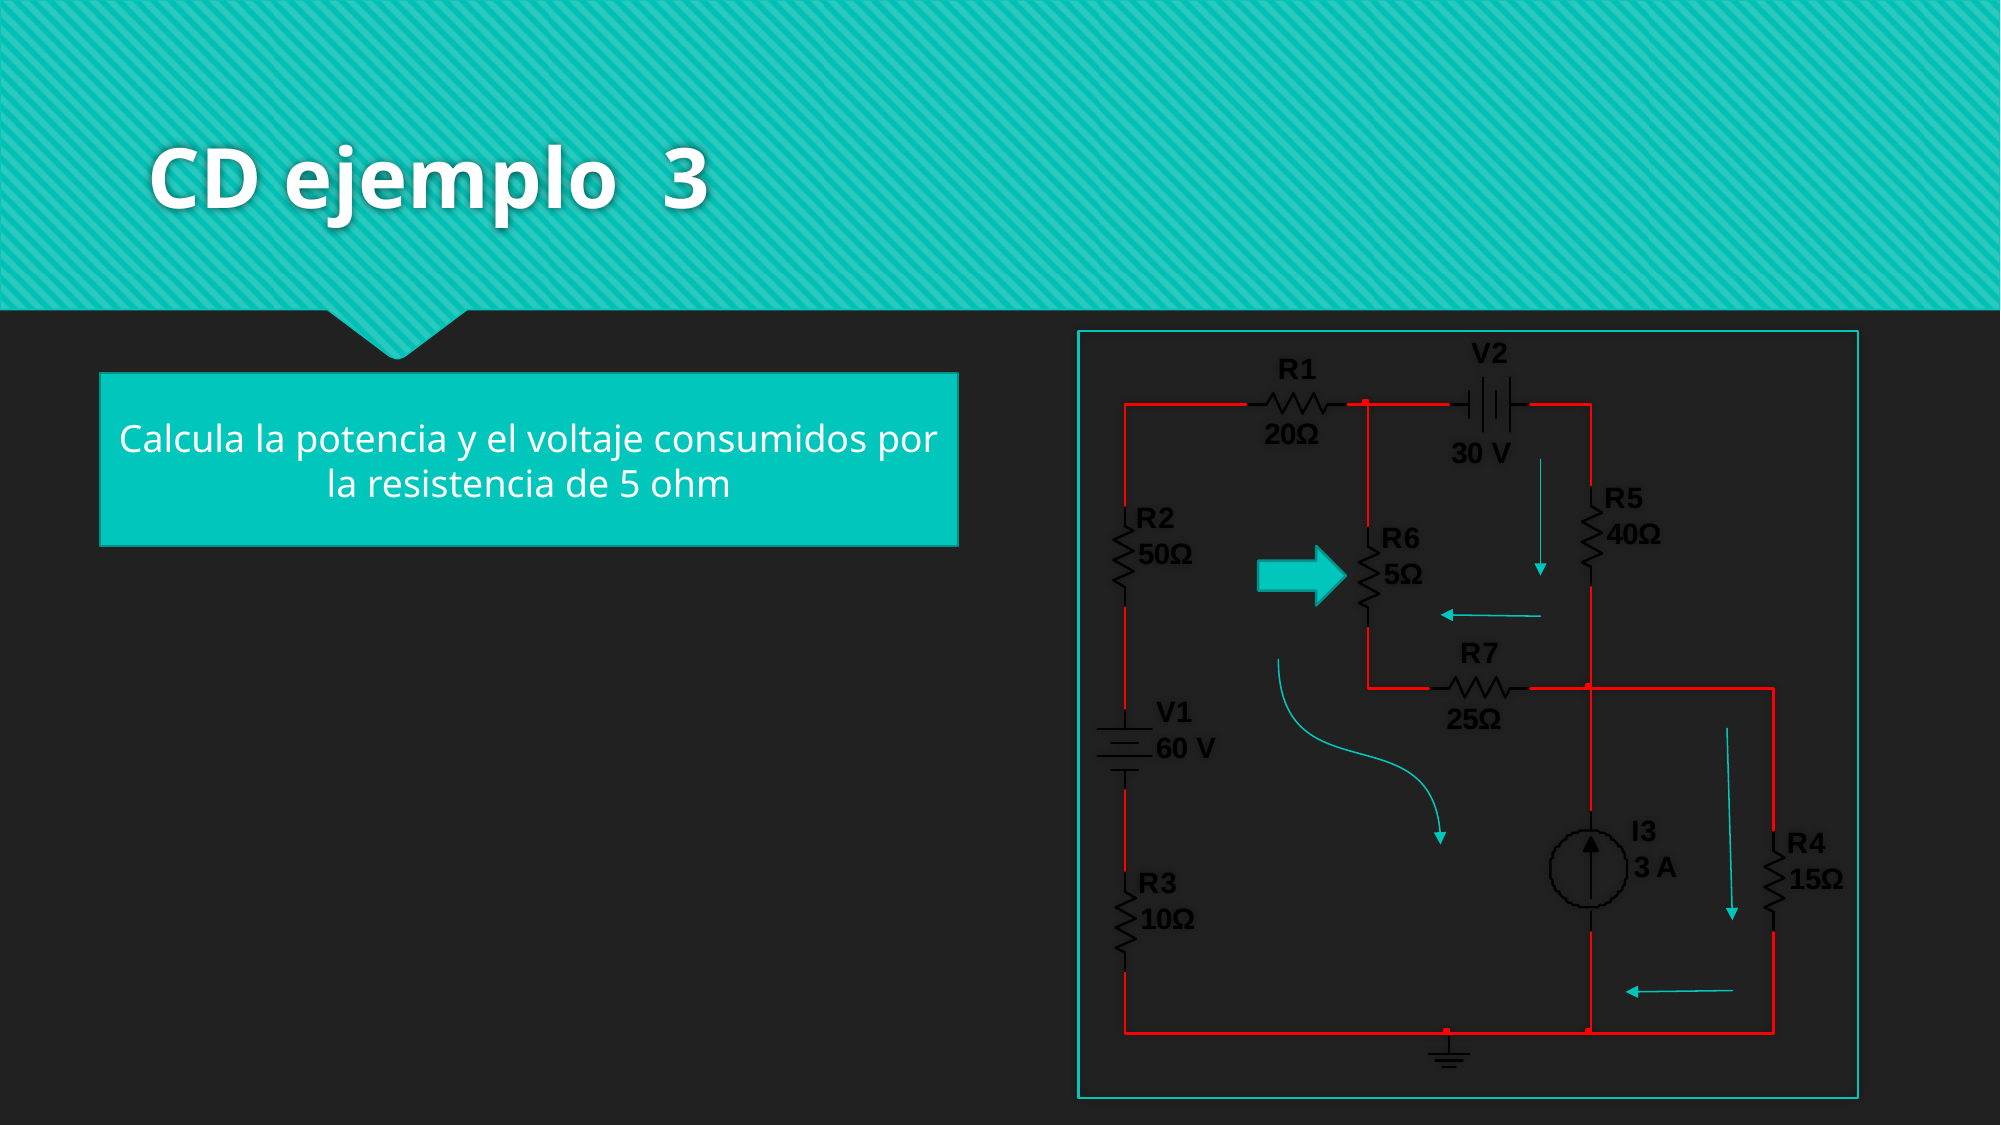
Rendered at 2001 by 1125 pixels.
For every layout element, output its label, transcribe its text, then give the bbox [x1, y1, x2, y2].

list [1079, 331, 1857, 1097]
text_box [1726, 728, 1733, 921]
title CD ejemplo 3 [132, 73, 1868, 233]
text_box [1266, 670, 1453, 834]
text_box Calcula la potencia y el voltaje consumidos por la resistencia de 5 ohm [99, 372, 959, 547]
